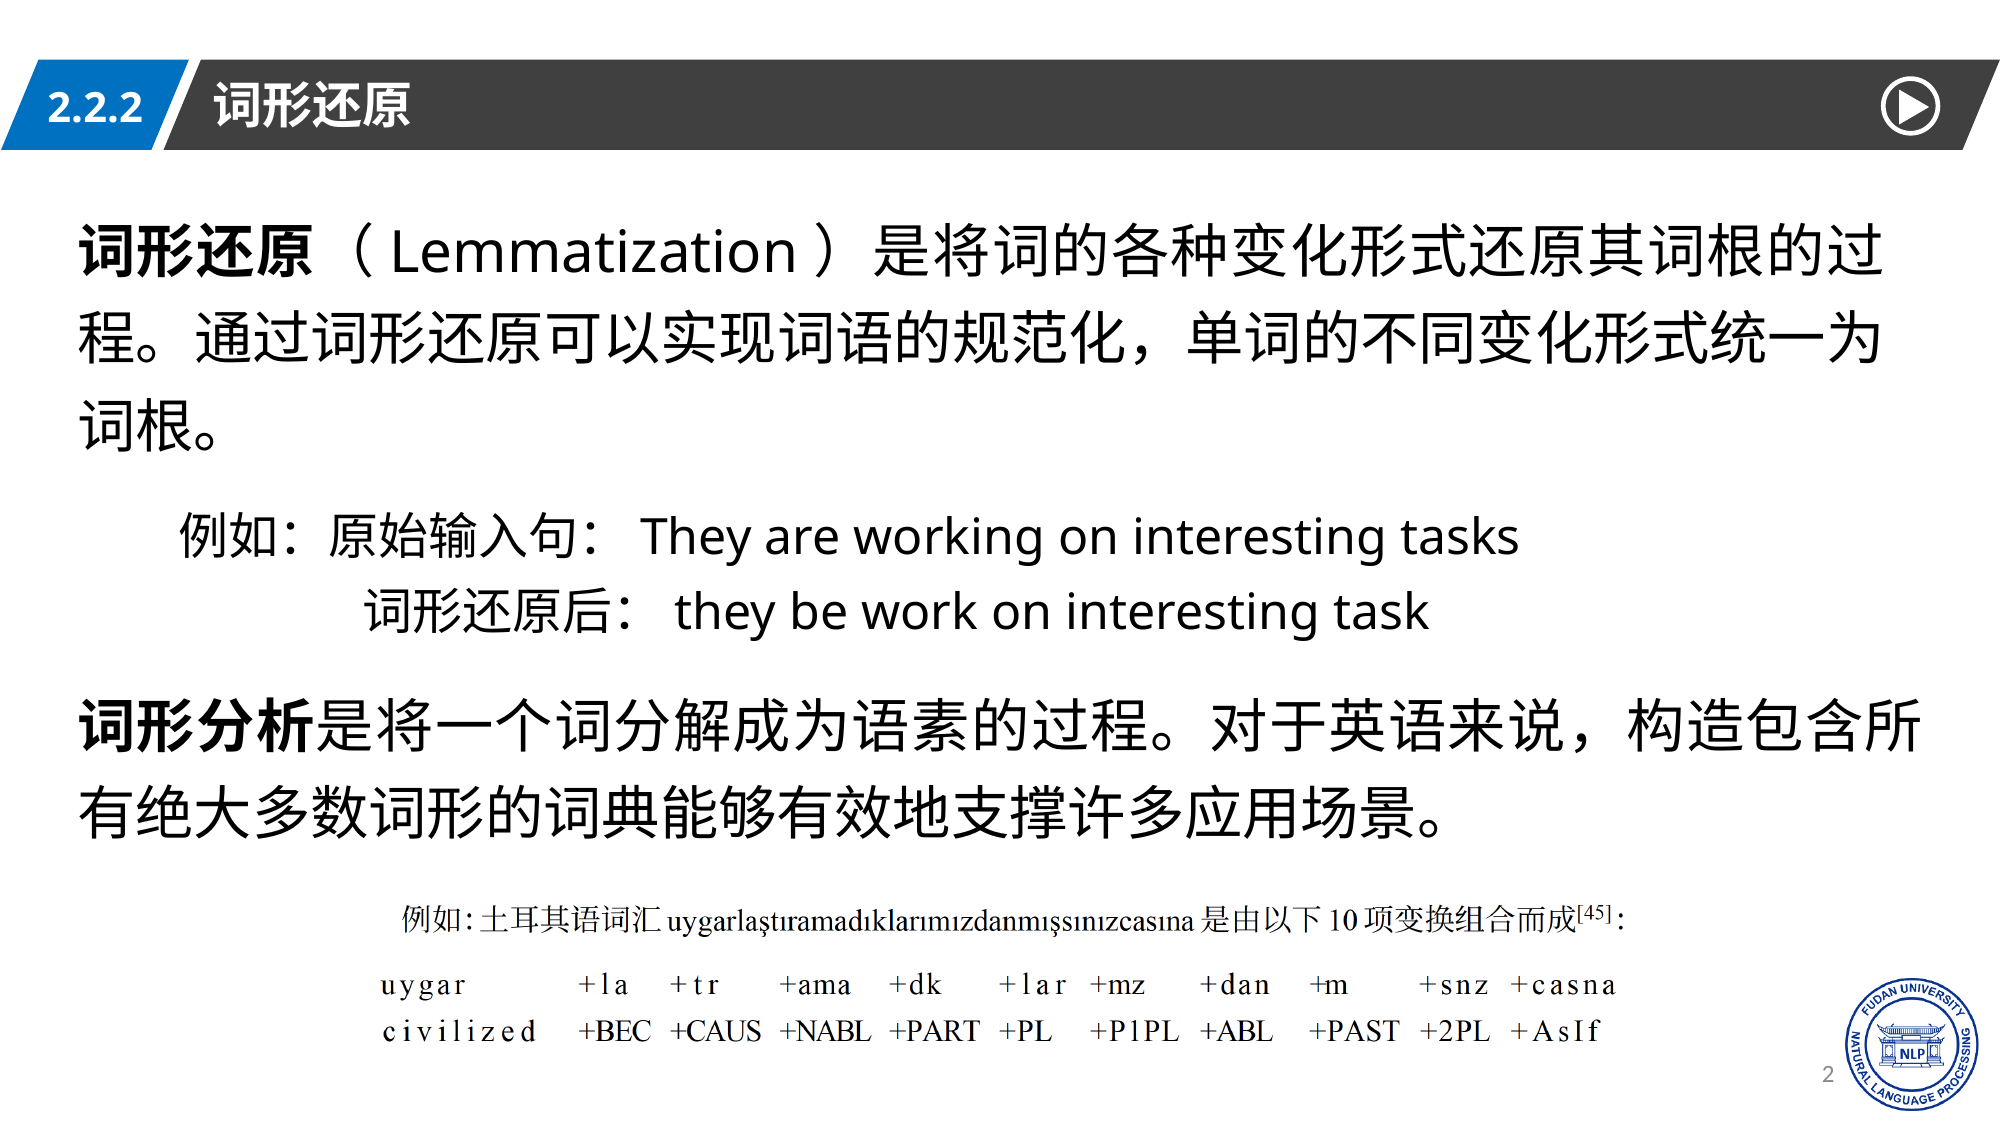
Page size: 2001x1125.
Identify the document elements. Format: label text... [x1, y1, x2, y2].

text_box [32, 59, 189, 120]
picture [1834, 972, 1985, 1117]
text_box 词形还原 [198, 66, 428, 142]
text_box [1883, 78, 1939, 134]
text_box [1, 89, 157, 150]
text_box 2.2.2 [26, 73, 164, 138]
text_box 词形还原（Lemmatization）是将词的各种变化形式还原其词根的过程。通过词形还原可以实现词语的规范化，单词的不同变化形式统一为词根。 [62, 188, 1900, 466]
text_box 例如：原始输入句：They are working on interesting tasks 词形还原后：they be work on interesting task [163, 481, 1800, 647]
text_box [163, 59, 2000, 150]
picture [362, 893, 1638, 1059]
text_box 词形分析是将一个词分解成为语素的过程。对于英语来说，构造包含所有绝大多数词形的词典能够有效地支撑许多应用场景。 [62, 663, 1938, 942]
slide_number 26 [1412, 1042, 1863, 1103]
